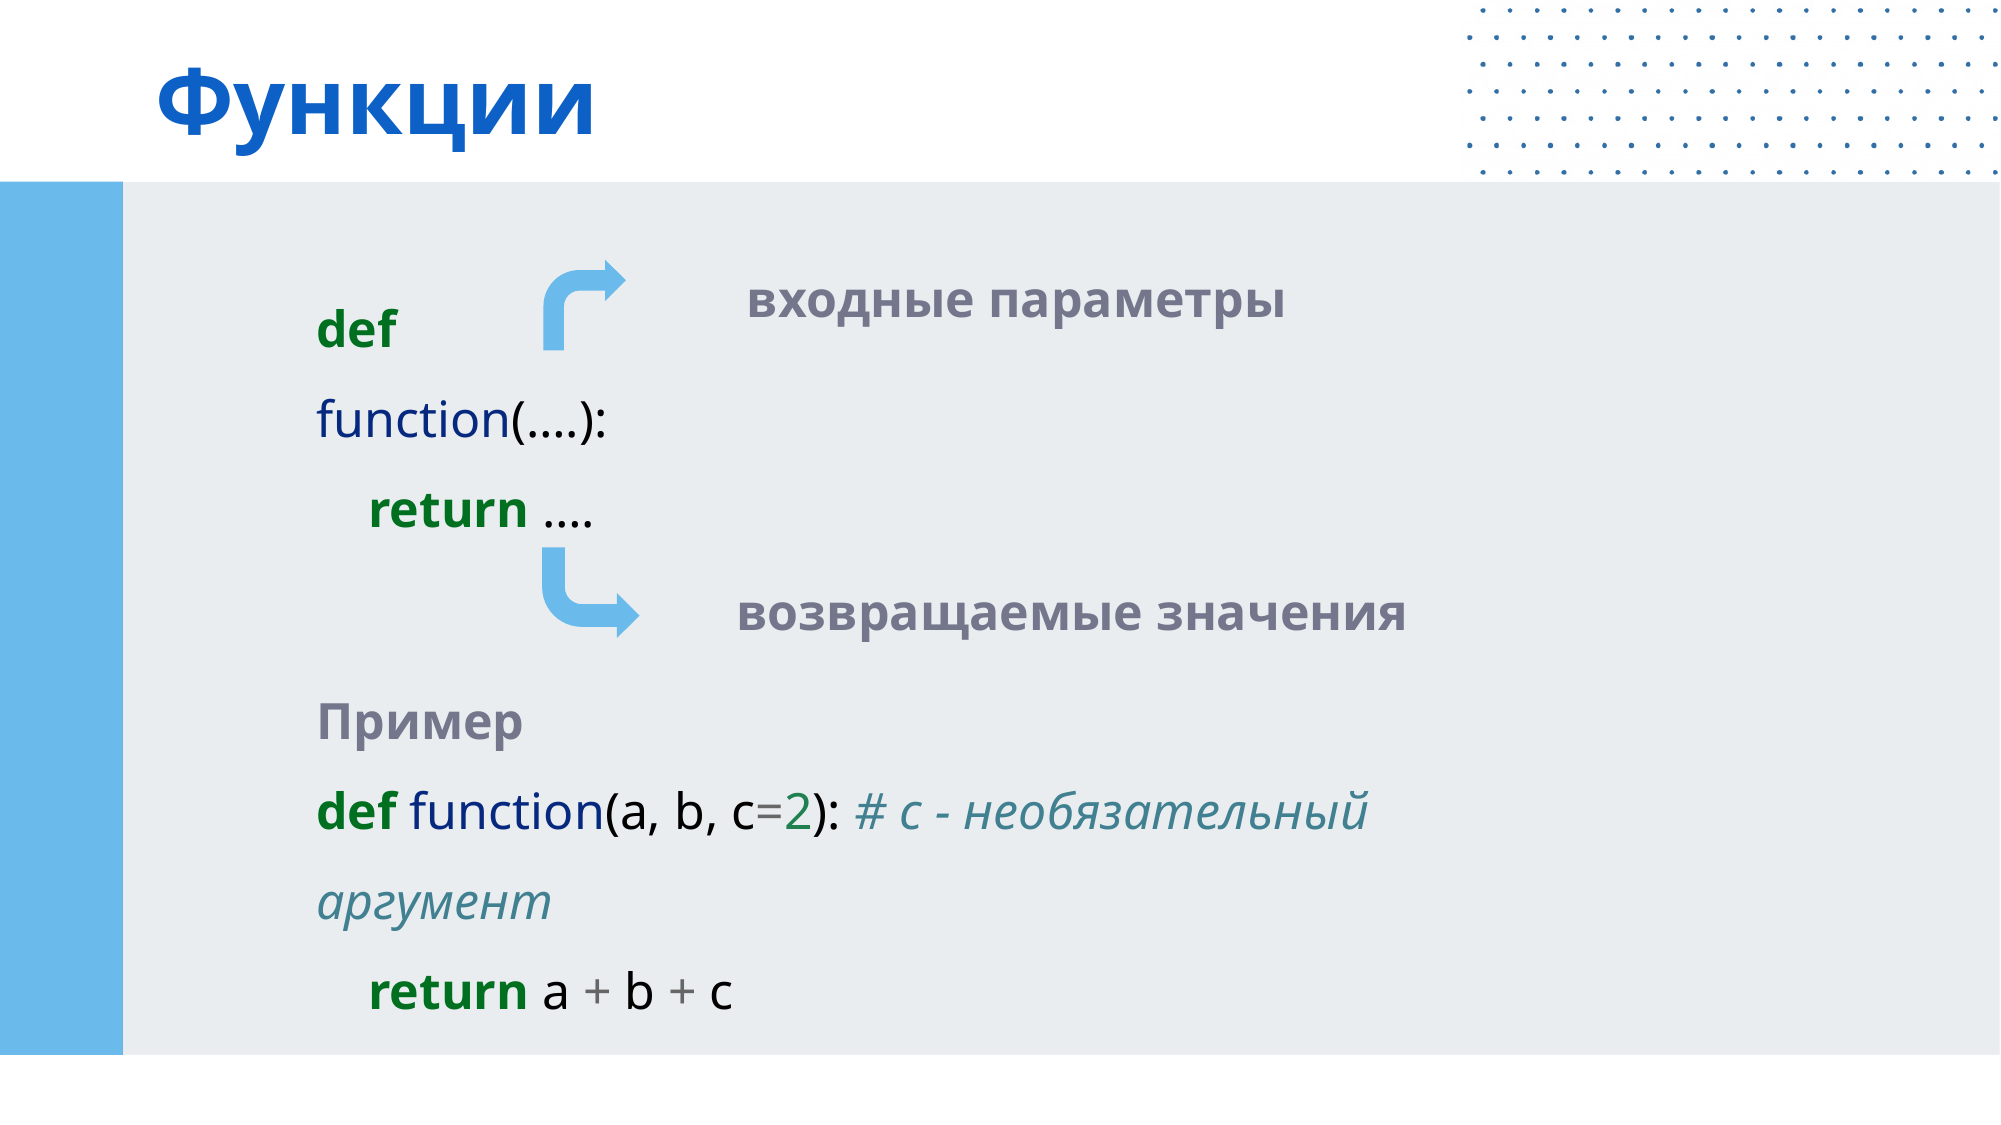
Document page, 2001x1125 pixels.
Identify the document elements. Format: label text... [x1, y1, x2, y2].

picture [122, 0, 2000, 1055]
text_box [0, 181, 124, 1056]
text_box Функции [140, 35, 614, 181]
